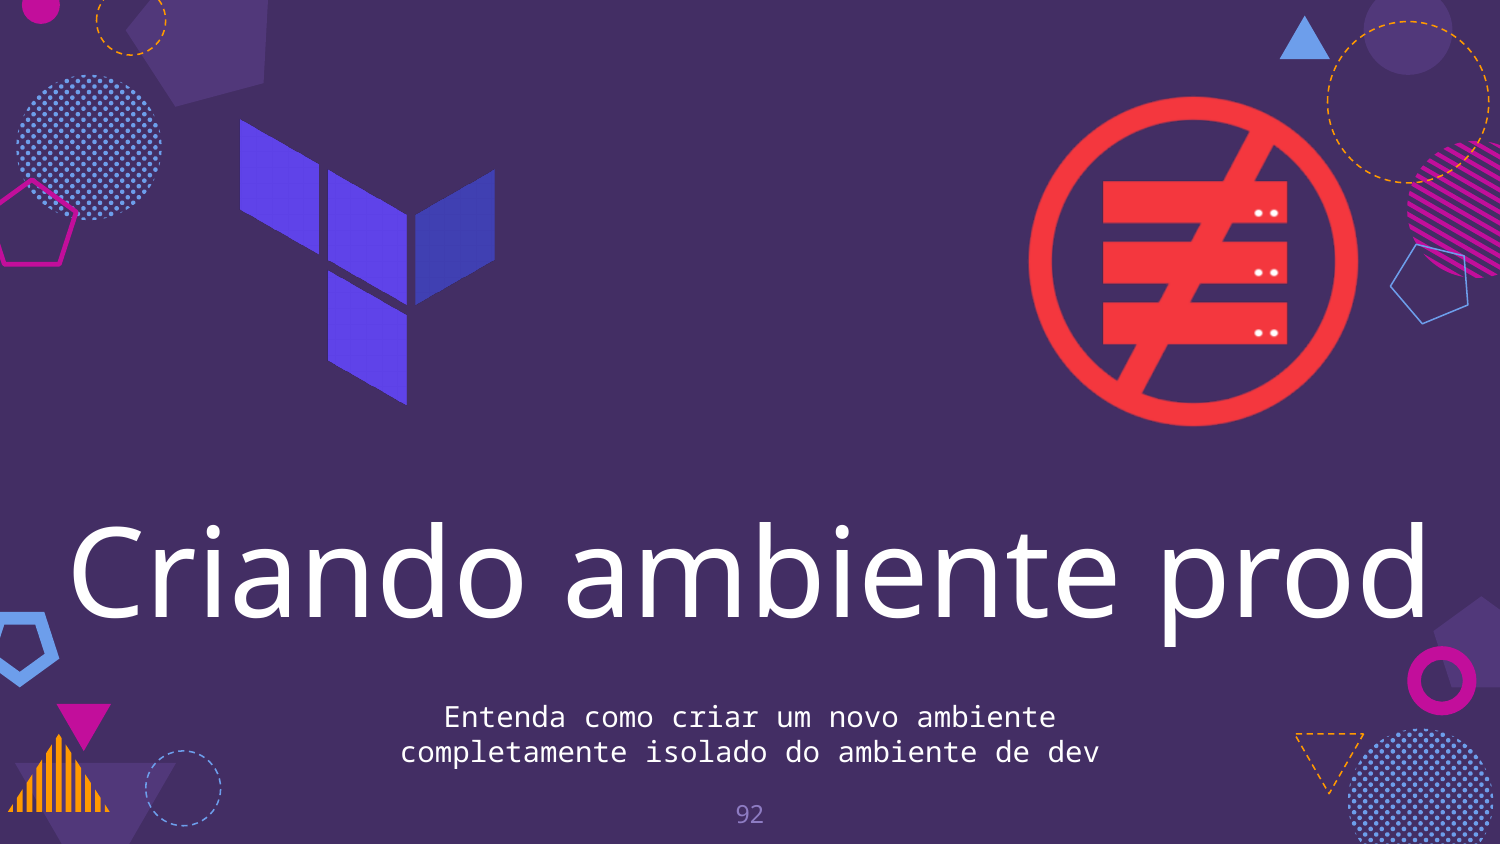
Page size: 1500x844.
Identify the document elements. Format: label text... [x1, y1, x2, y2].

title Criando ambiente prod [0, 472, 1500, 663]
picture [1021, 89, 1366, 435]
picture [194, 89, 540, 435]
slide_number ‹#› [705, 783, 795, 844]
subtitle Entenda como criar um novo ambiente completamente isolado do ambiente de dev [346, 683, 1154, 813]
